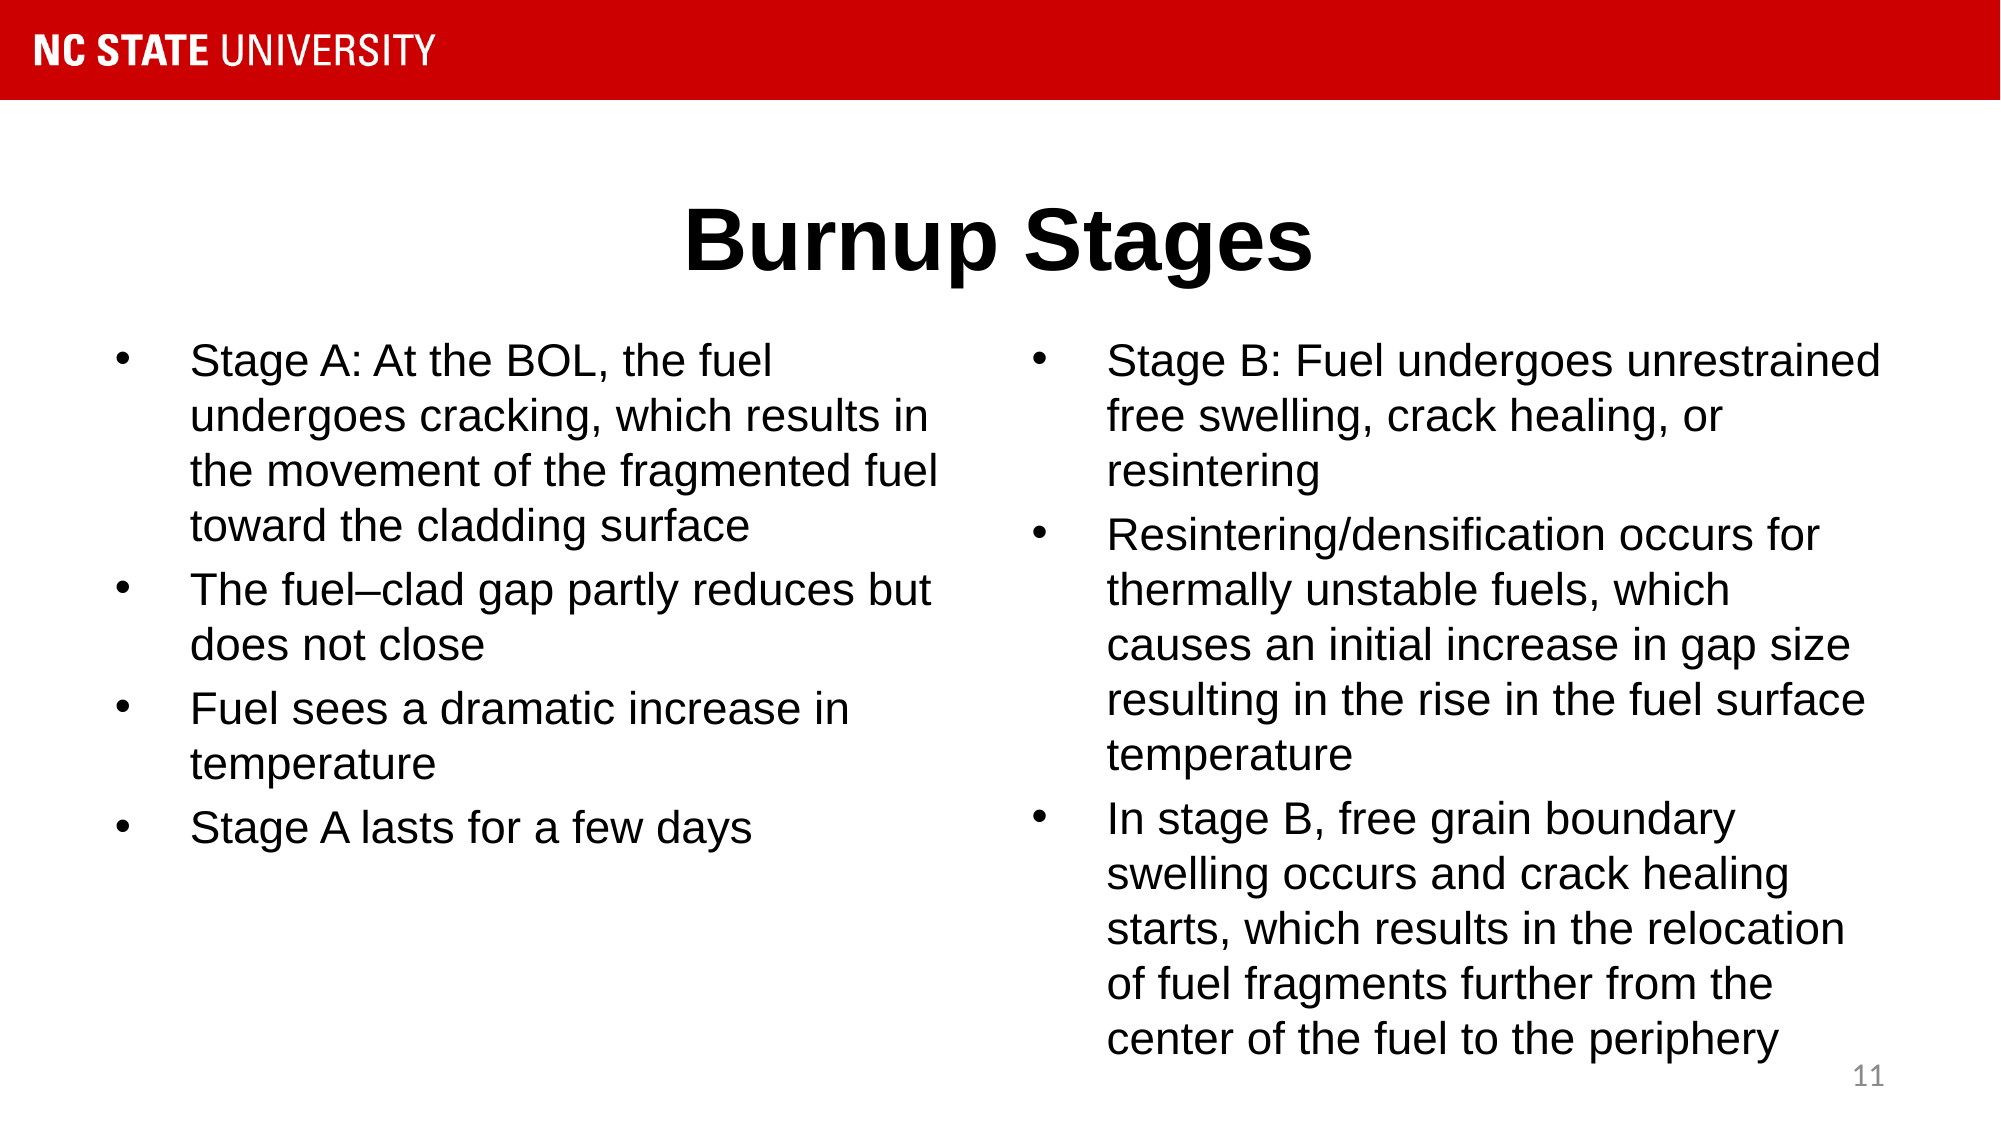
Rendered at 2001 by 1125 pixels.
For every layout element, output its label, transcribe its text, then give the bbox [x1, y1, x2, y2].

list Stage A: At the BOL, the fuel undergoes cracking, which results in the movement of the fragmented fuel toward the cladding surface The fuel–clad gap partly reduces but does not close Fuel sees a dramatic increase in temperature Stage A lasts for a few days [99, 322, 984, 1005]
slide_number 11 [1433, 1042, 1900, 1103]
title Burnup Stages [99, 147, 1900, 323]
list Stage B: Fuel undergoes unrestrained free swelling, crack healing, or resintering Resintering/densification occurs for thermally unstable fuels, which causes an initial increase in gap size resulting in the rise in the fuel surface temperature In stage B, free grain boundary swelling occurs and crack healing starts, which results in the relocation of fuel fragments further from the center of the fuel to the periphery [1016, 322, 1900, 1005]
picture [0, 0, 2001, 100]
